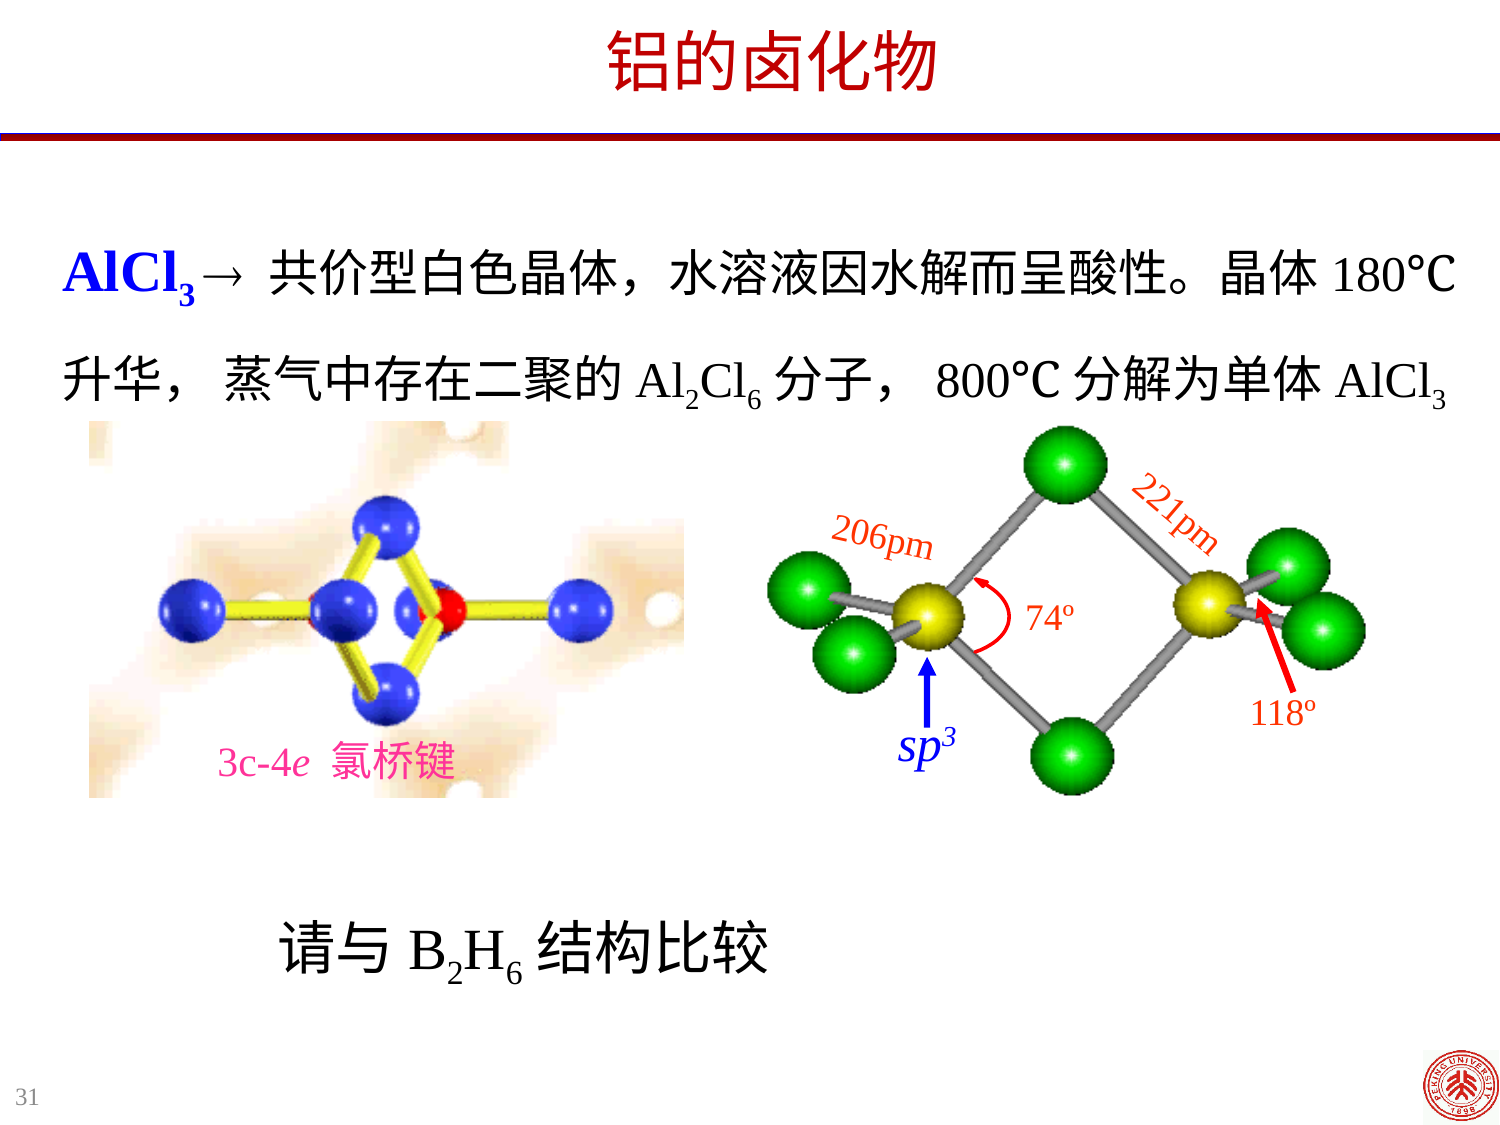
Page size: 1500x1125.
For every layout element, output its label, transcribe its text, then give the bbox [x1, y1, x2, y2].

picture [1423, 1050, 1499, 1125]
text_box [88, 420, 685, 799]
slide_number 31 [0, 1062, 69, 1125]
text_box [0, 133, 1500, 141]
text_box 请与B2H6结构比较 [253, 758, 821, 1046]
text_box AlCl3  共价型白色晶体，水溶液因水解而呈酸性。晶体180℃ 升华， 蒸气中存在二聚的Al2Cl6分子，800℃分解为单体AlCl3 [47, 186, 1483, 423]
text_box 铝的卤化物 [371, 21, 1173, 121]
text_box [761, 420, 1377, 802]
